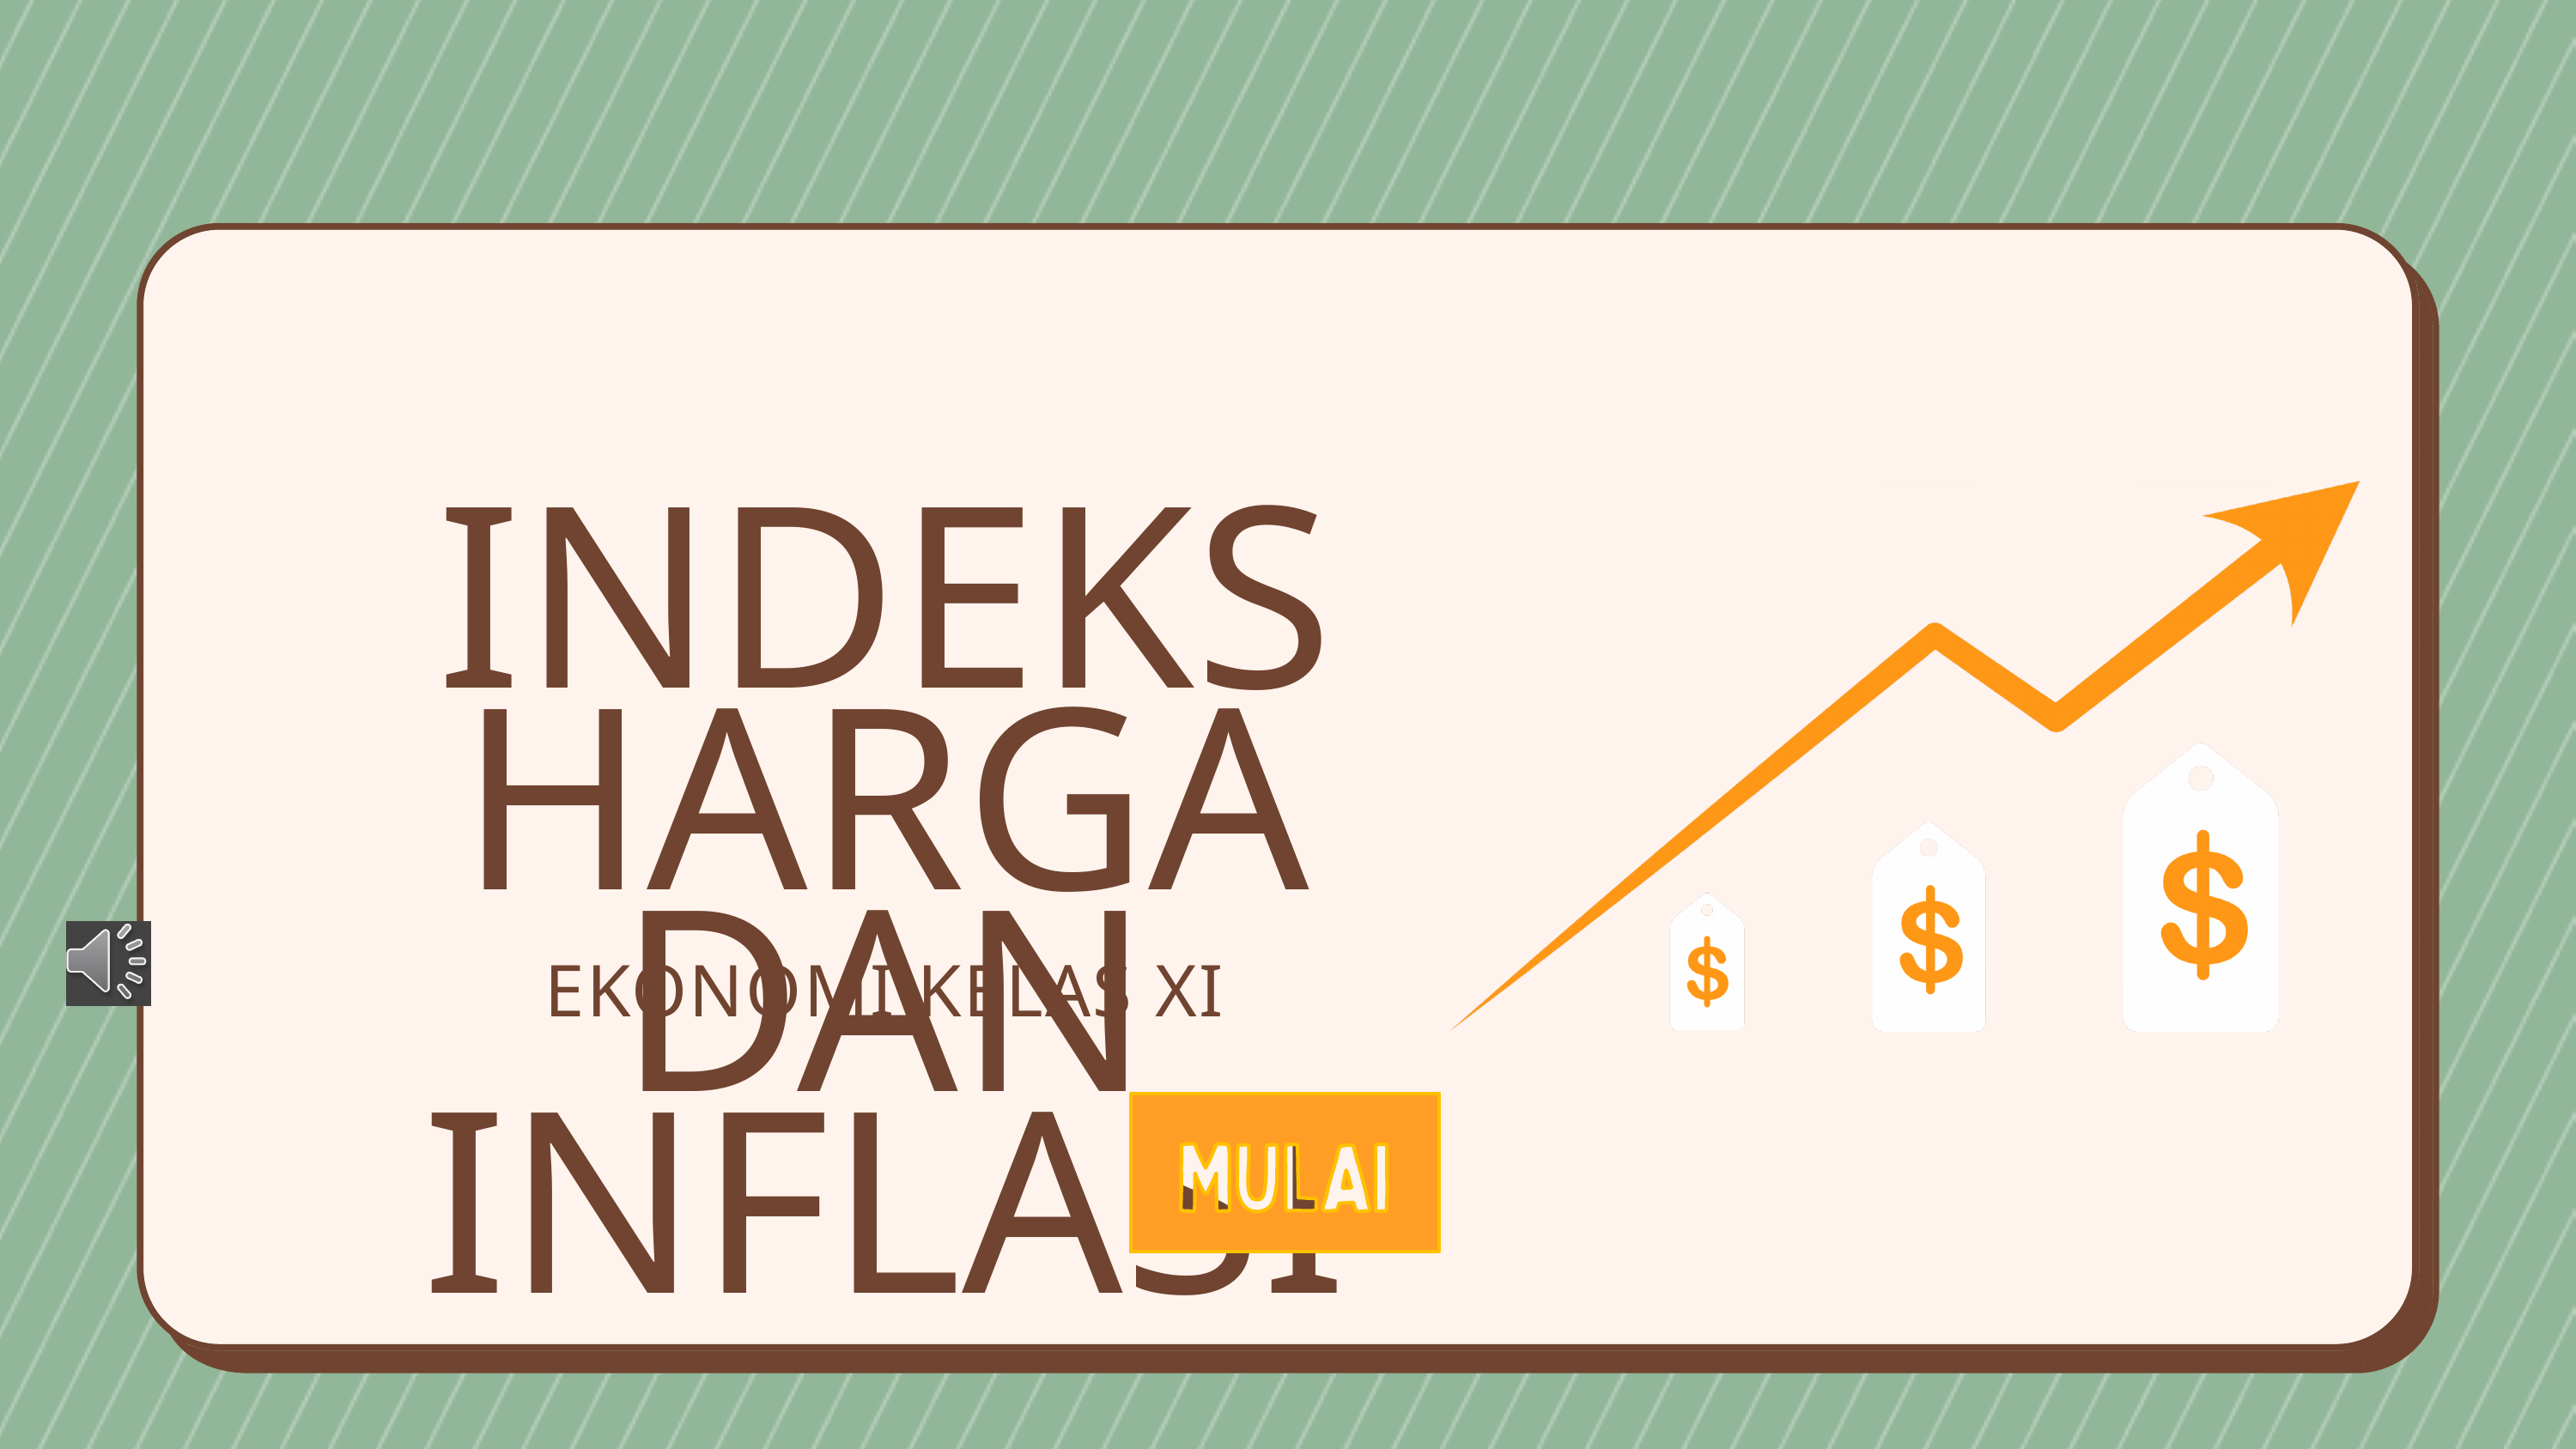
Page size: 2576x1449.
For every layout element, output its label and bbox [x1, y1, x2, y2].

text_box [137, 222, 2439, 1373]
picture [0, 0, 2576, 1449]
